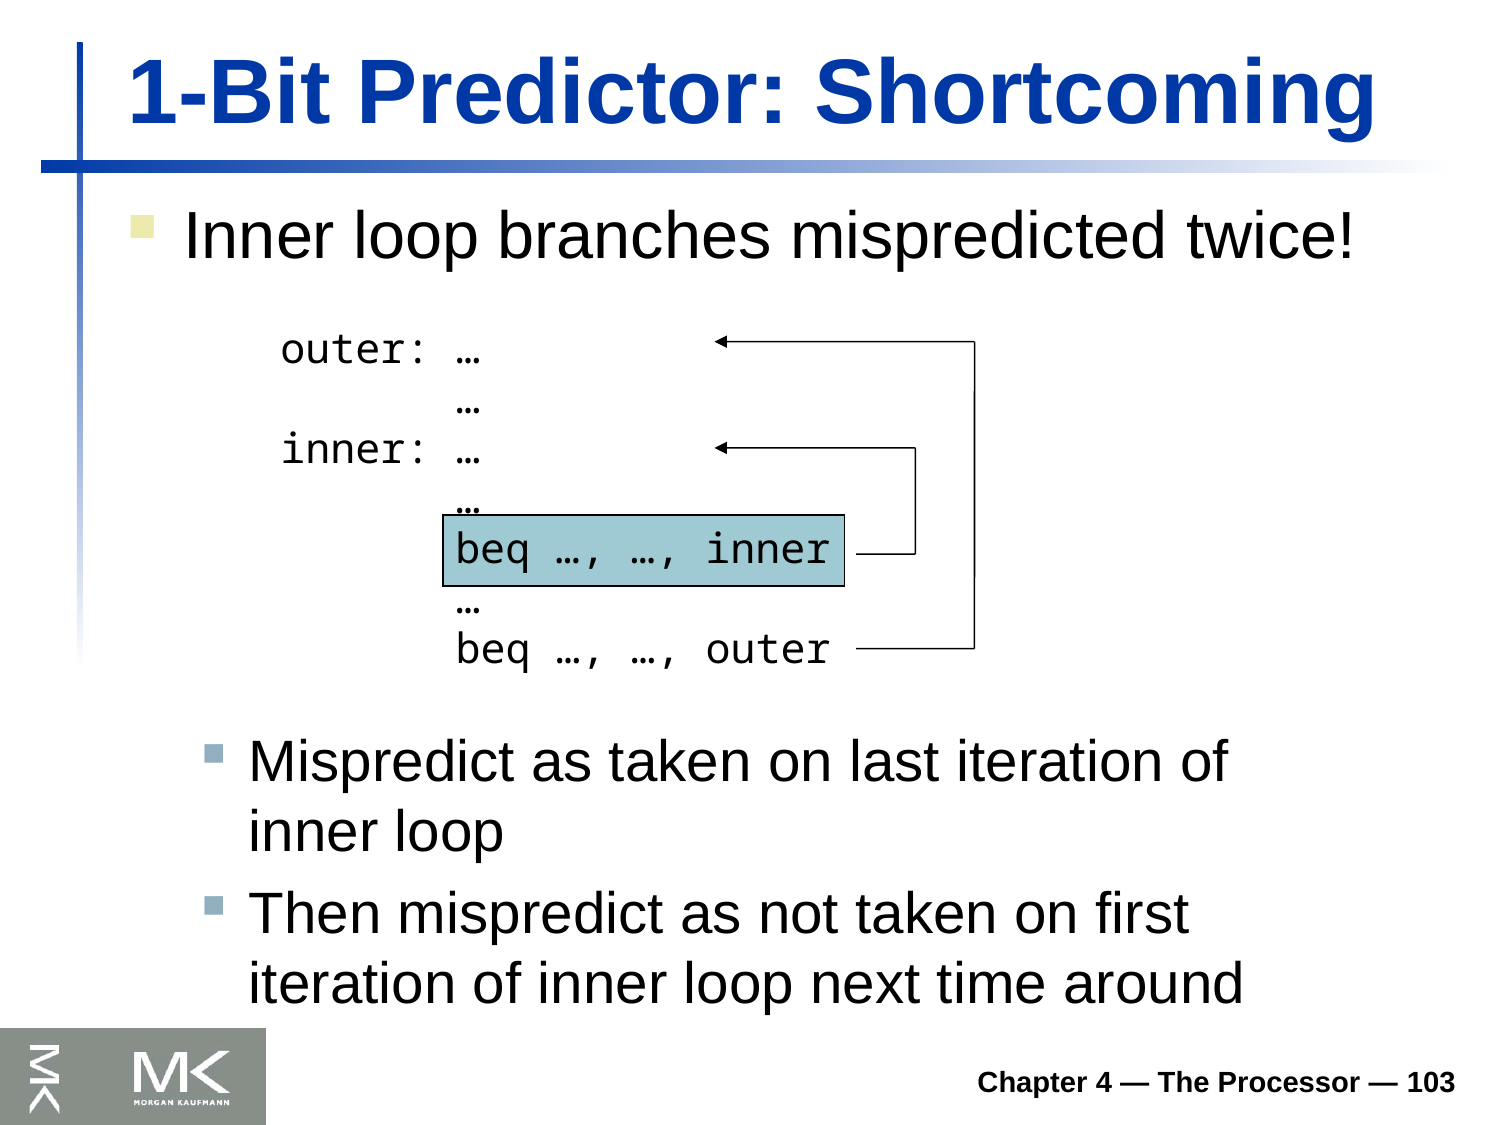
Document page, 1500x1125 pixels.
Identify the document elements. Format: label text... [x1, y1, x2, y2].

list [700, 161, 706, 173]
text_box [612, 161, 617, 173]
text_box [815, 161, 819, 173]
text_box [714, 441, 916, 455]
footer Chapter 4 — The Processor — 103 [277, 1046, 1471, 1106]
picture [0, 1028, 266, 1125]
text_box outer: … … inner: … … beq …, …, inner … beq …, …, outer [265, 314, 846, 680]
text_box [793, 161, 797, 173]
text_box [714, 335, 975, 348]
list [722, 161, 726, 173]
list Inner loop branches mispredicted twice! [111, 184, 1470, 303]
title 1-Bit Predictor: Shortcoming [111, 23, 1468, 150]
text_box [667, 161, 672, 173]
text_box Mispredict as taken on last iteration of inner loop Then mispredict as not taken on first iteration of inner loop next time around [112, 715, 1388, 1024]
